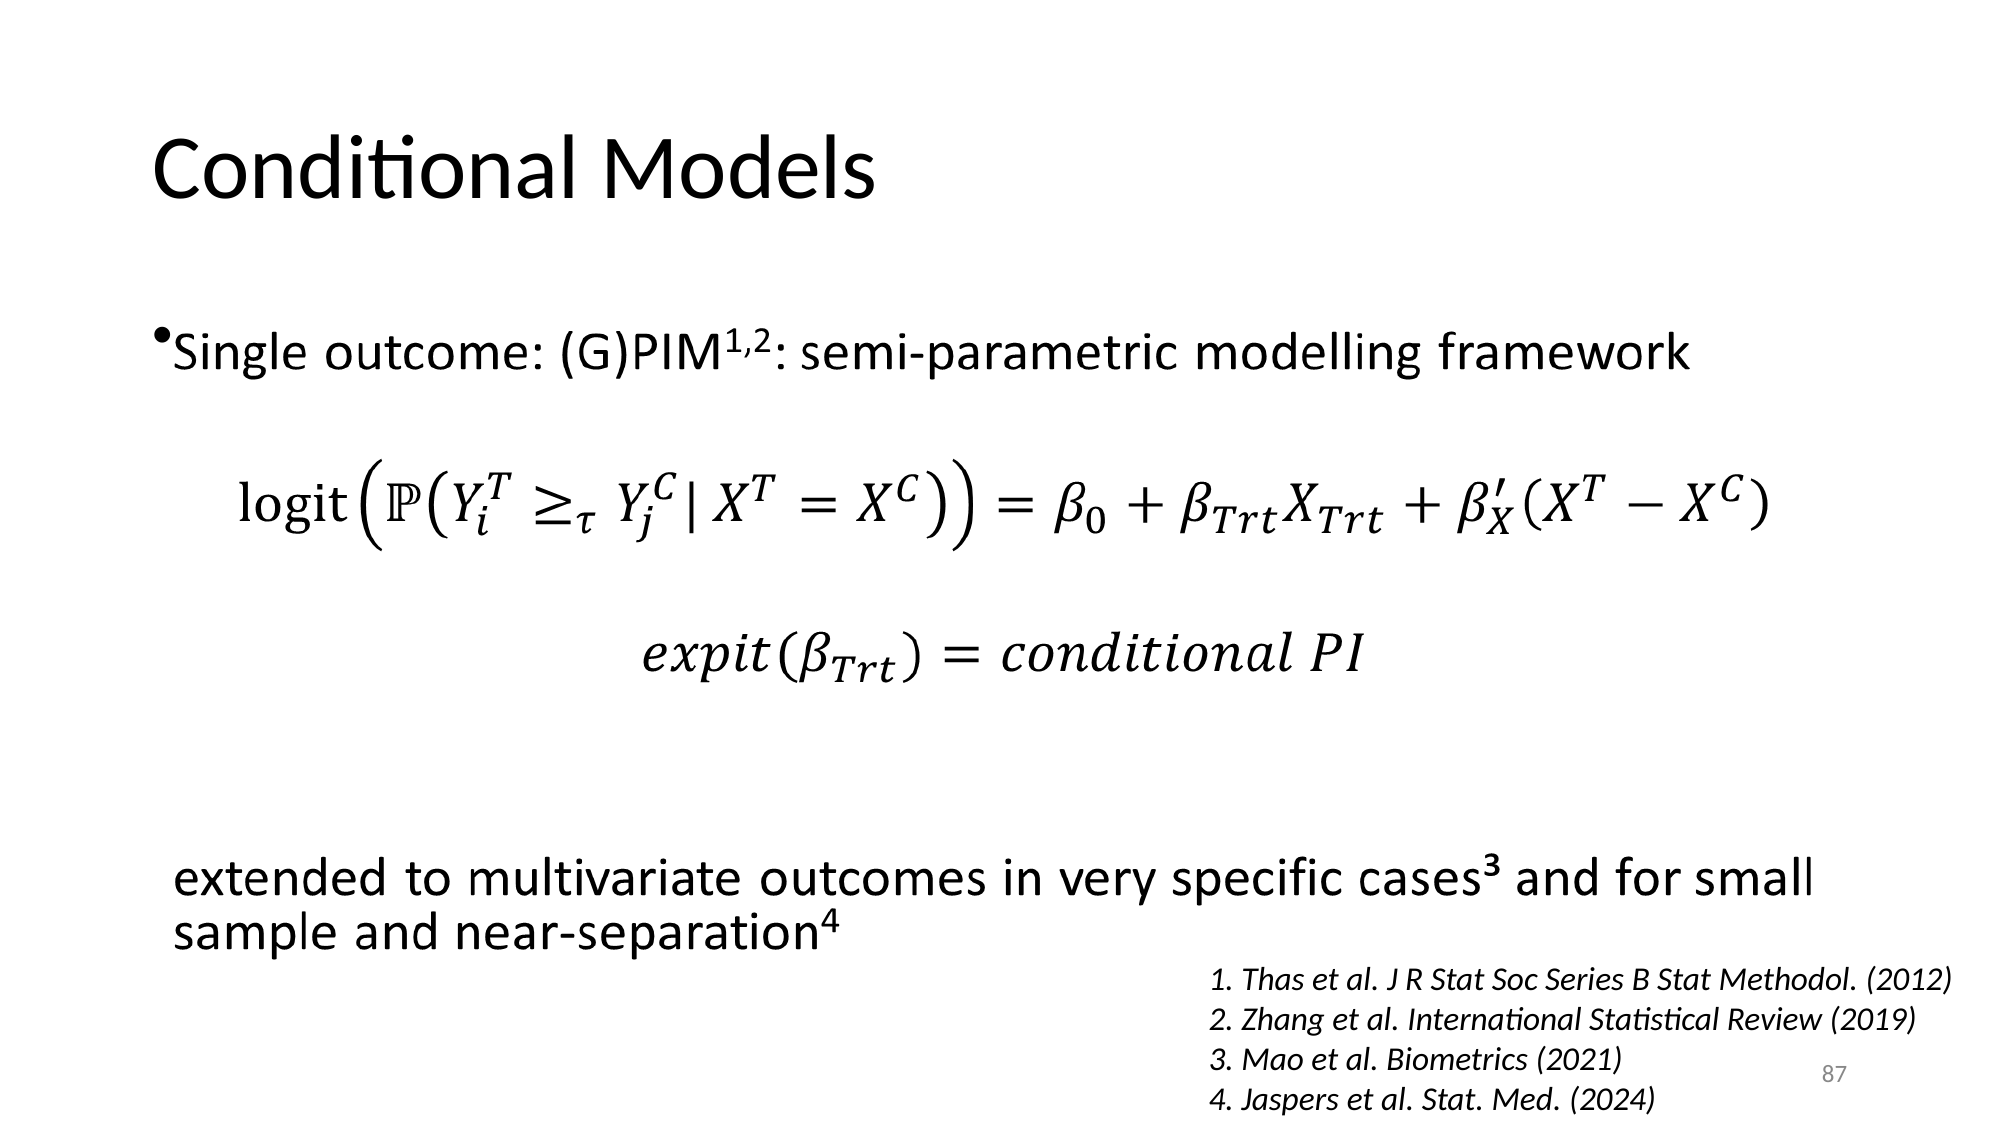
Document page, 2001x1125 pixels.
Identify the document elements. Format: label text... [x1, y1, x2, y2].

title Conditional Models [137, 59, 1863, 278]
text_box 1. Thas et al. J R Stat Soc Series B Stat Methodol. (2012) 2. Zhang et al. International Statistical Review (2019) 3. Mao et al. Biometrics (2021) 4. Jaspers et al. Stat. Med. (2024) [1193, 949, 2000, 1125]
list [137, 299, 1863, 1014]
slide_number ‹#› [1412, 1042, 1863, 1103]
